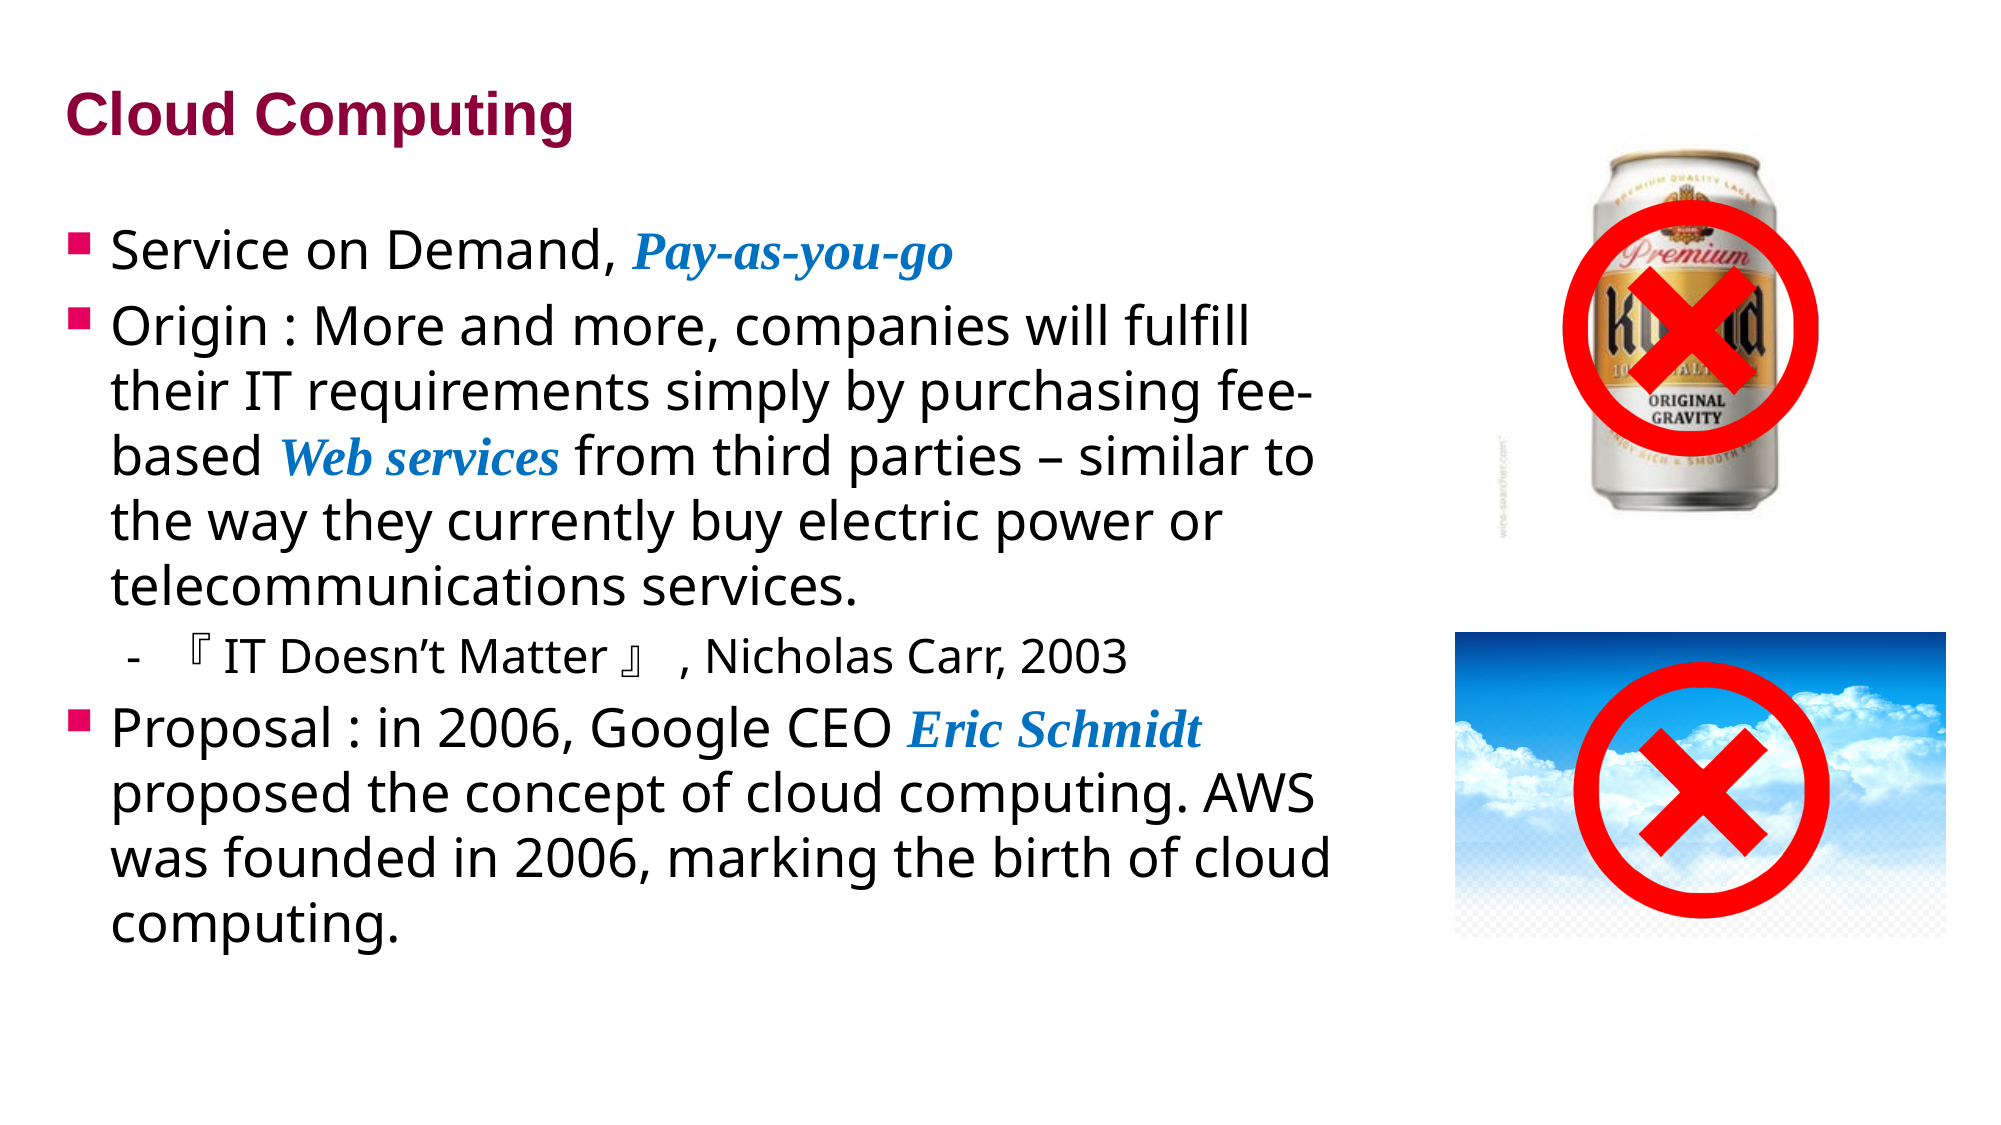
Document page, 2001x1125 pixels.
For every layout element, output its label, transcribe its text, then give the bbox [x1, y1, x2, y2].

picture [1455, 631, 1947, 937]
list Service on Demand, Pay-as-you-go Origin : More and more, companies will fulfill their IT requirements simply by purchasing fee-based Web services from third parties – similar to the way they currently buy electric power or telecommunications services. - 『IT Doesn’t Matter』, Nicholas Carr, 2003 Proposal : in 2006, Google CEO Eric Schmidt proposed the concept of cloud computing. AWS was founded in 2006, marking the birth of cloud computing. [49, 207, 1399, 1001]
picture [1486, 131, 1894, 539]
title Cloud Computing [49, 37, 1934, 185]
